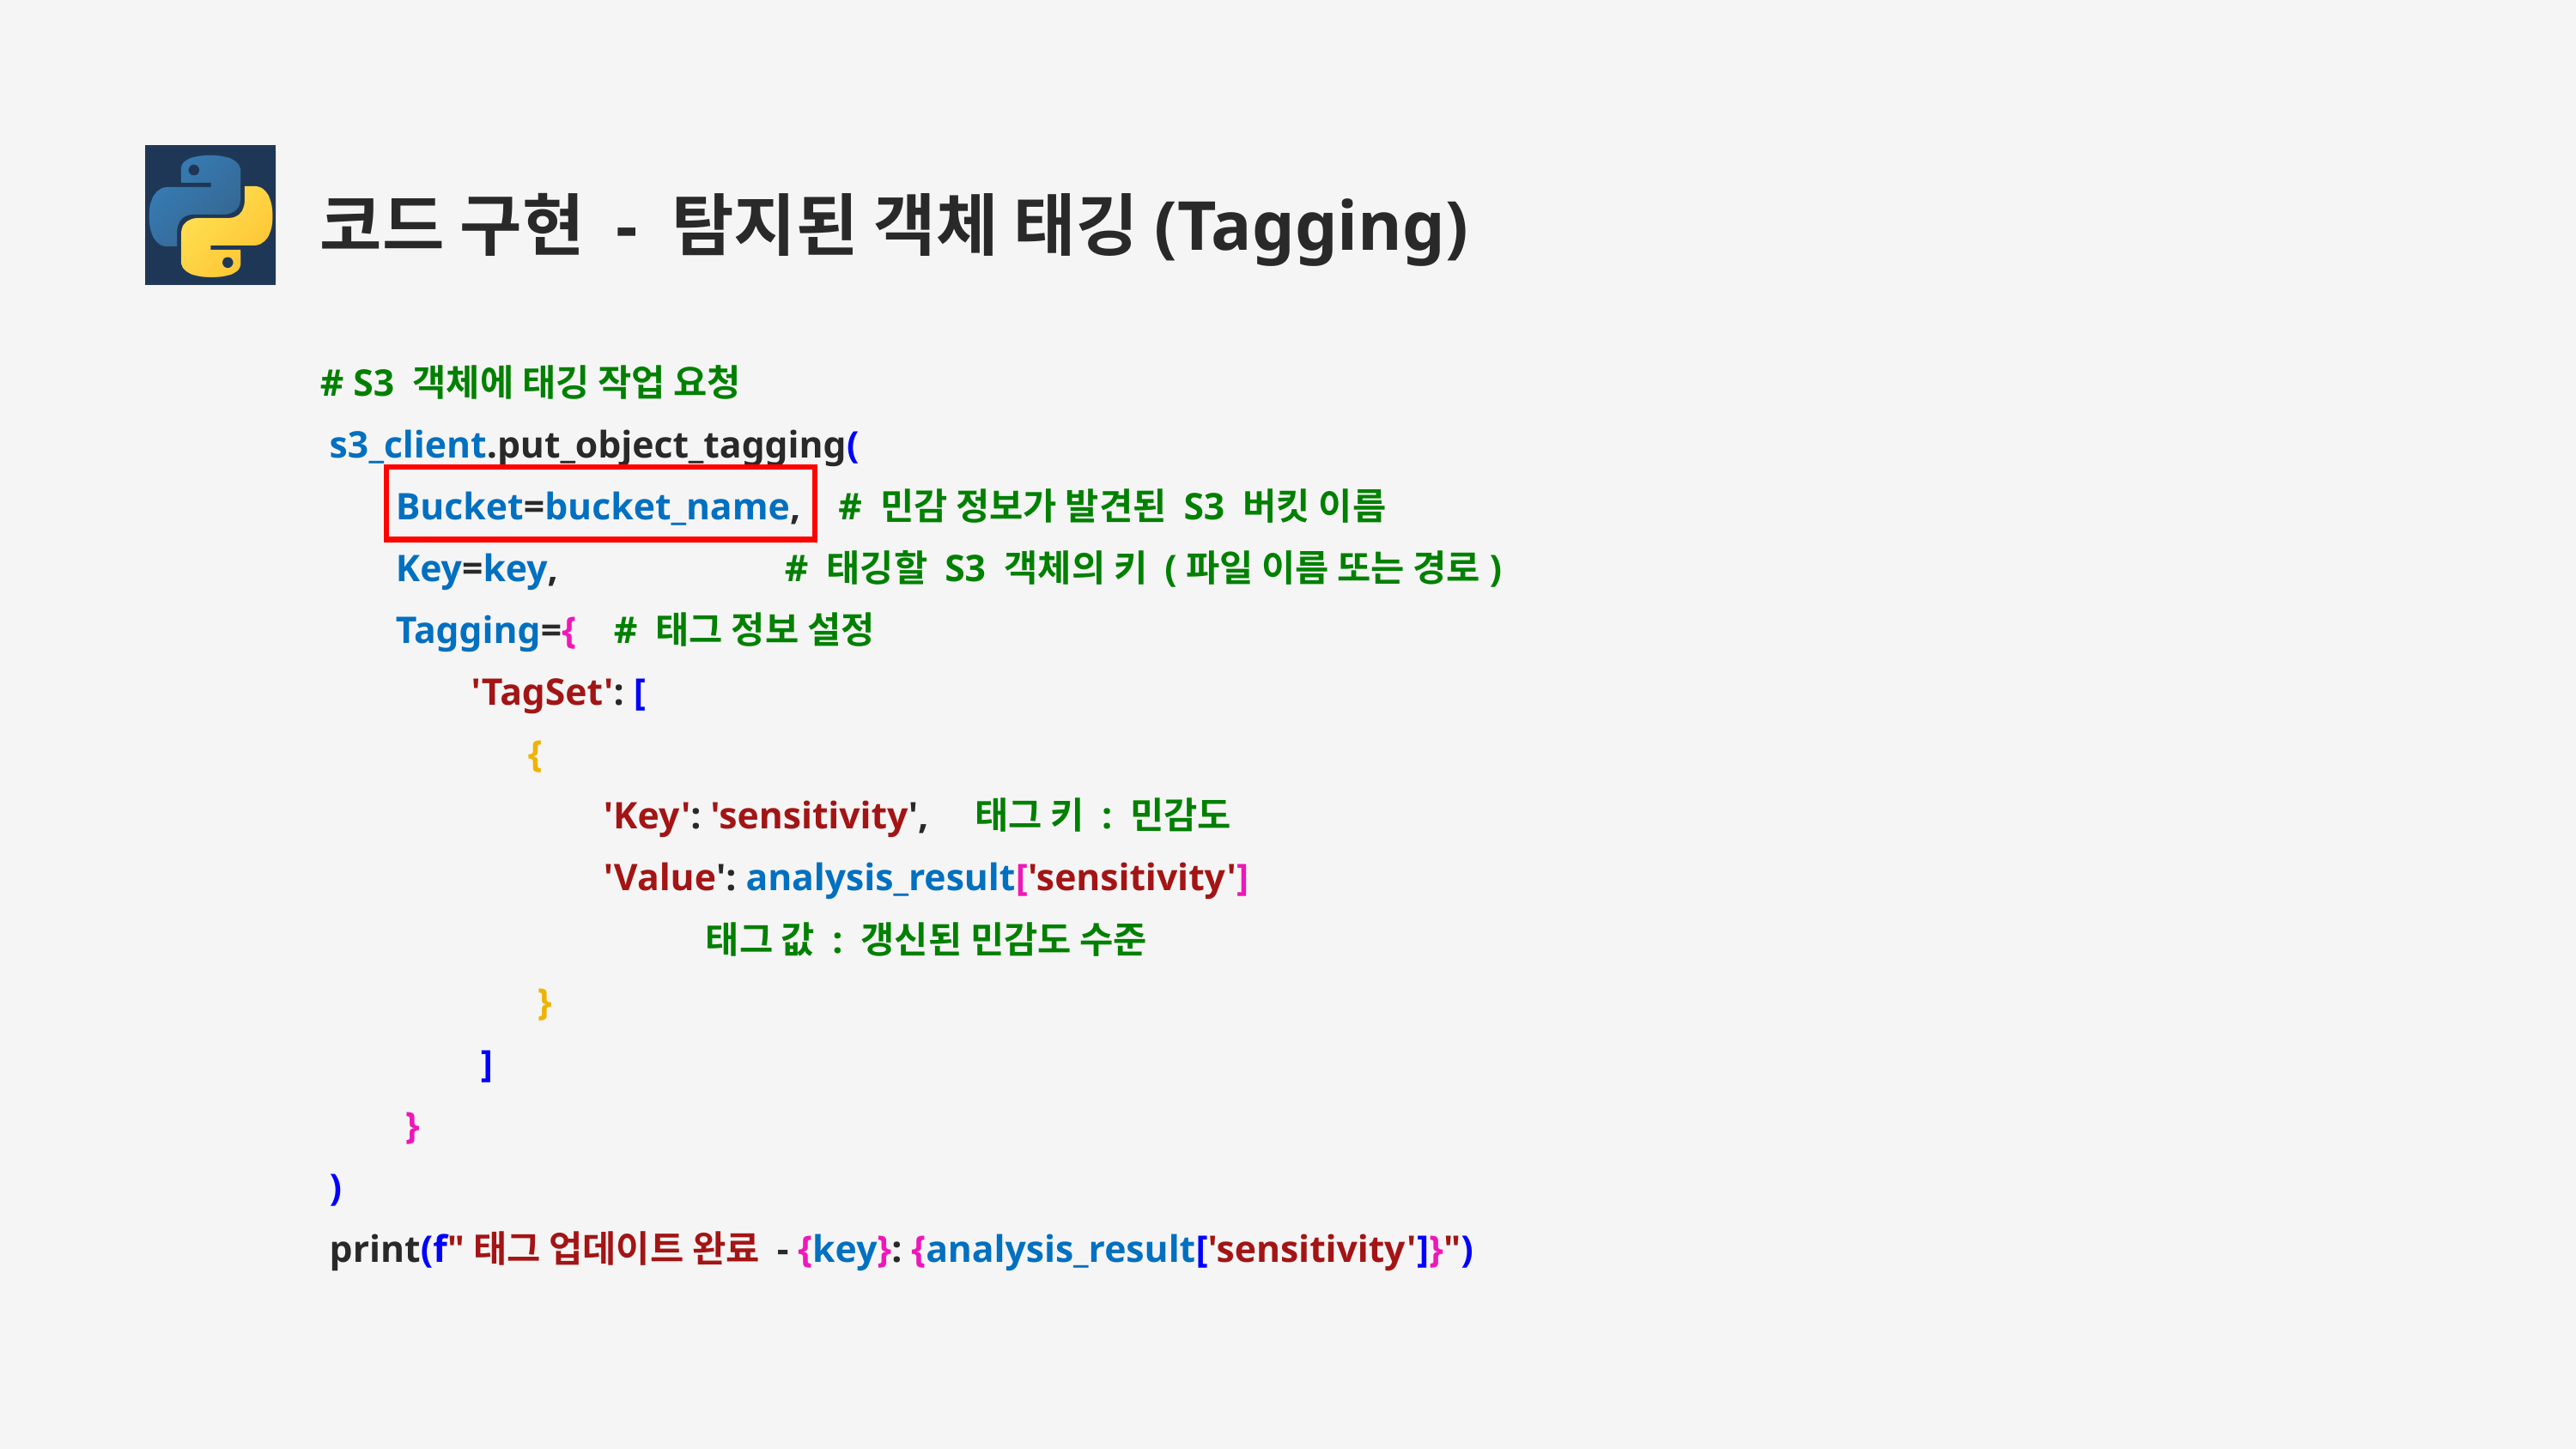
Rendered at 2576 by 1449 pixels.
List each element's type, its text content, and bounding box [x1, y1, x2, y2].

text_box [144, 144, 276, 286]
text_box 코드 구현 - 탐지된 객체 태깅(Tagging) [319, 149, 1832, 264]
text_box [386, 466, 816, 540]
text_box # S3 객체에 태깅 작업 요청 s3_client.put_object_tagging( Bucket=bucket_name, # 민감 정보가 발견된 S3 버킷 이름 Key=key, # 태깅할 S3 객체의 키 (파일 이름 또는 경로) Tagging={ # 태그 정보 설정 'TagSet': [ { 'Key': 'sensitivity', 태그 키 : 민감도 'Value': analysis_result['sensitivity'] 태그 값 : 갱신된 민감도 수준 } ] } ) print(f"태그 업데이트 완료 - {key}: {analysis_result['sensitivity']}") [319, 341, 1589, 1332]
